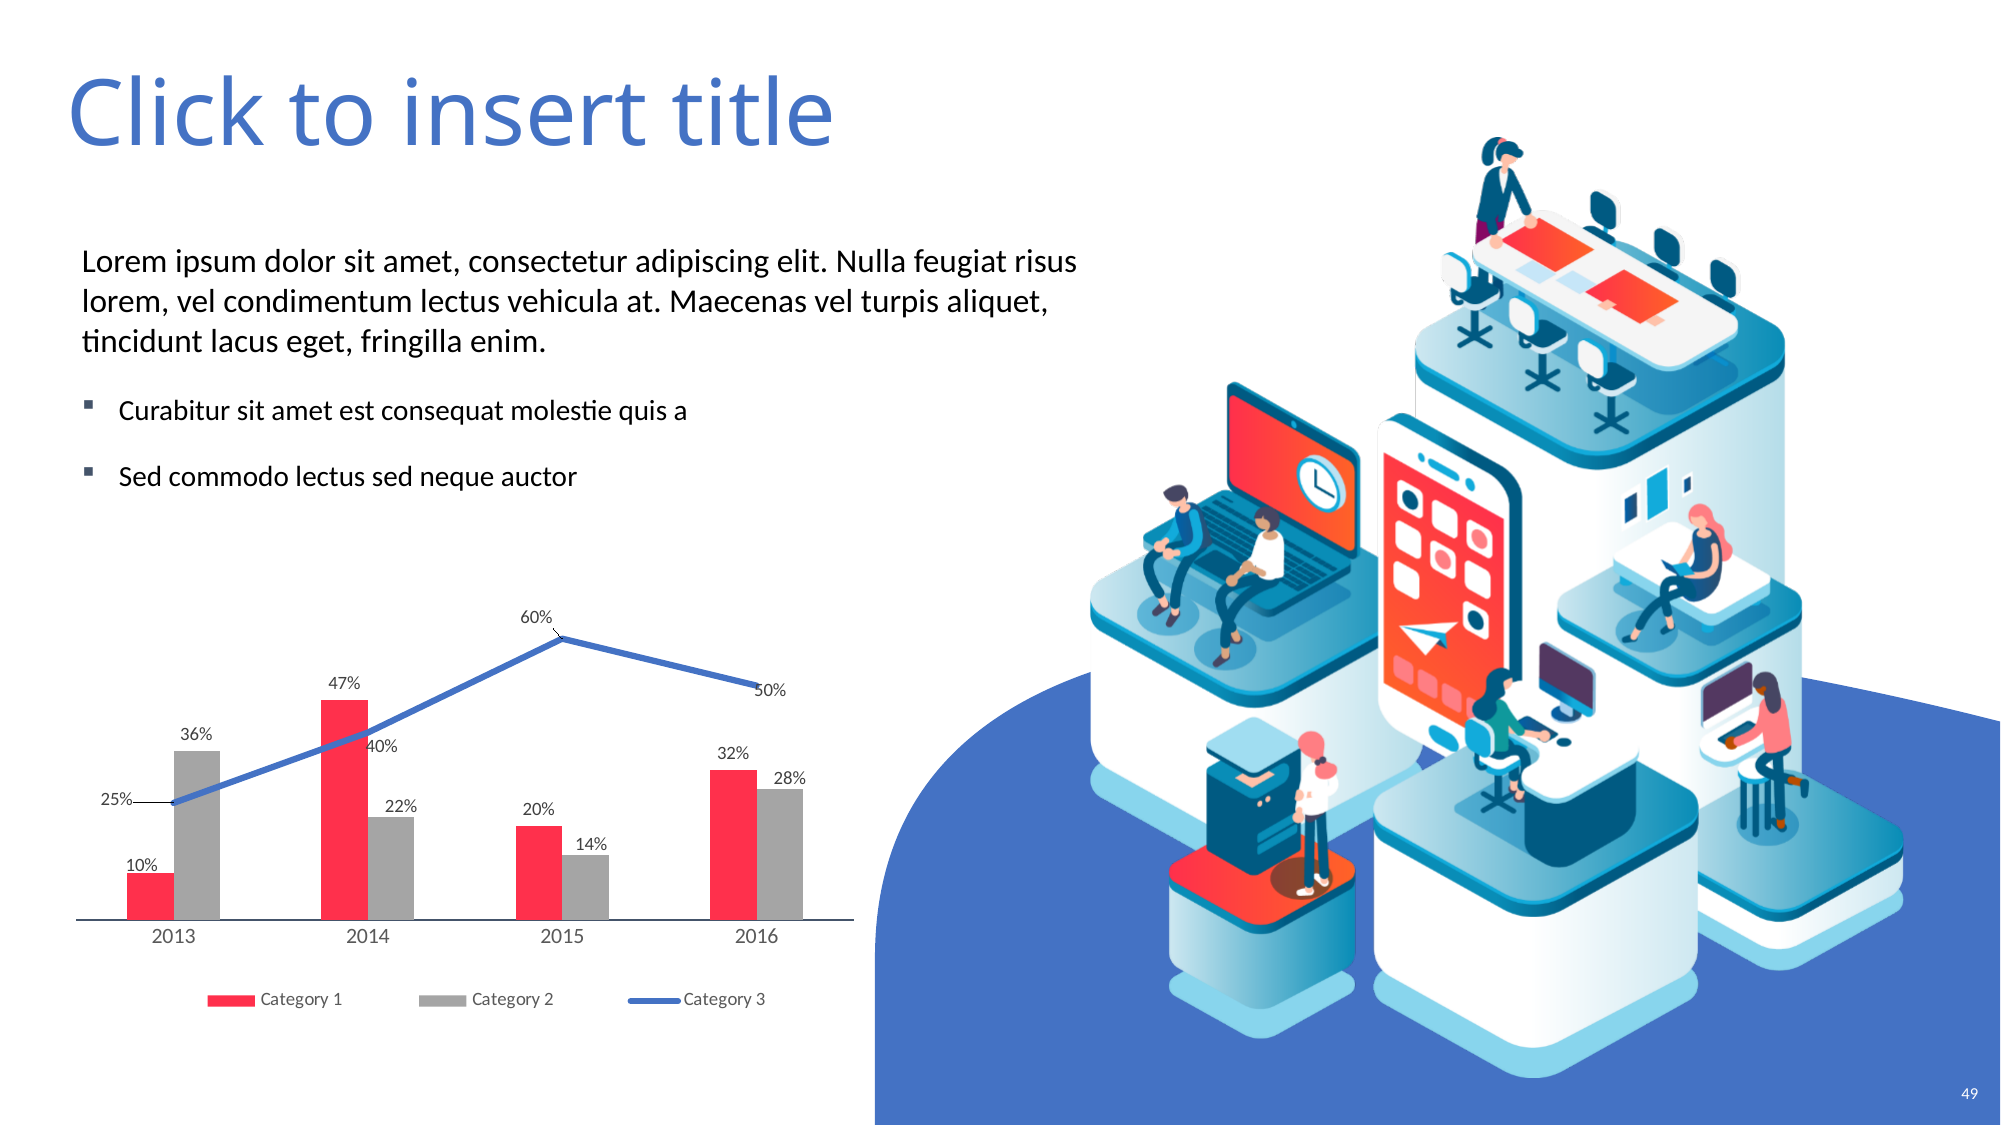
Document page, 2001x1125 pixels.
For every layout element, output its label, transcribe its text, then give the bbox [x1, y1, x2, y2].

chart [66, 574, 875, 1045]
picture [1087, 137, 1906, 1078]
list Lorem ipsum dolor sit amet, consectetur adipiscing elit. Nulla feugiat risus lorem, vel condimentum lectus vehicula at. Maecenas vel turpis aliquet, tincidunt lacus eget, fringilla enim. Curabitur sit amet est consequat molestie quis a Sed commodo lectus sed neque auctor [66, 231, 1150, 575]
title Click to insert title [66, 66, 1686, 208]
